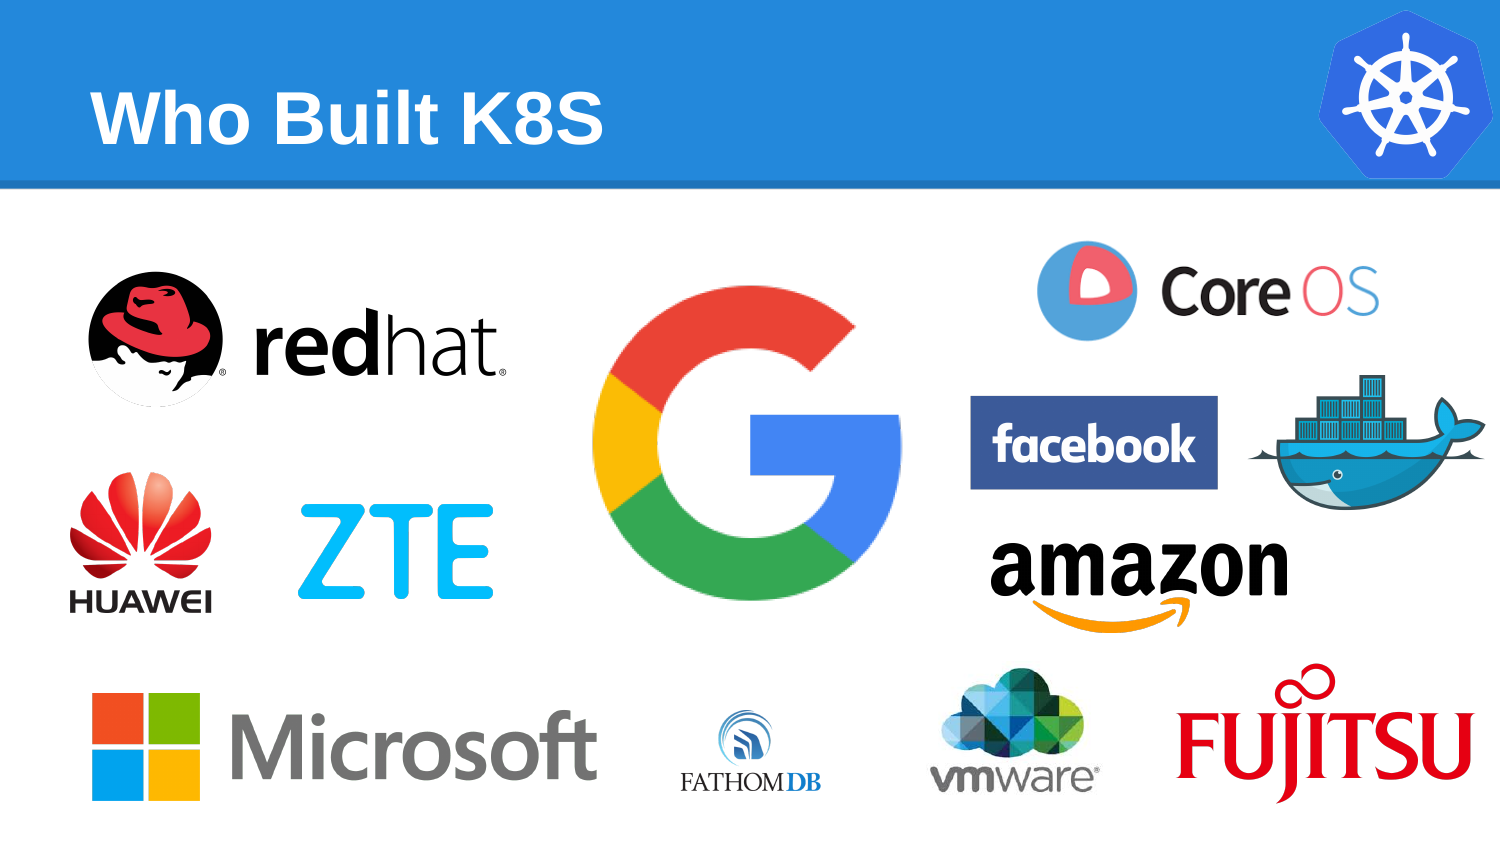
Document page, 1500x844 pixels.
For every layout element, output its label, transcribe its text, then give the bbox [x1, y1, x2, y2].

title Who Built K8S [75, 33, 1425, 175]
picture [1175, 662, 1476, 805]
picture [578, 271, 922, 614]
picture [298, 504, 340, 588]
picture [323, 504, 396, 599]
picture [22, 628, 666, 844]
picture [1318, 7, 1494, 182]
picture [966, 220, 1500, 633]
picture [68, 471, 213, 613]
picture [86, 271, 509, 408]
picture [406, 504, 440, 599]
picture [900, 660, 1125, 802]
picture [453, 513, 494, 591]
picture [677, 710, 823, 791]
